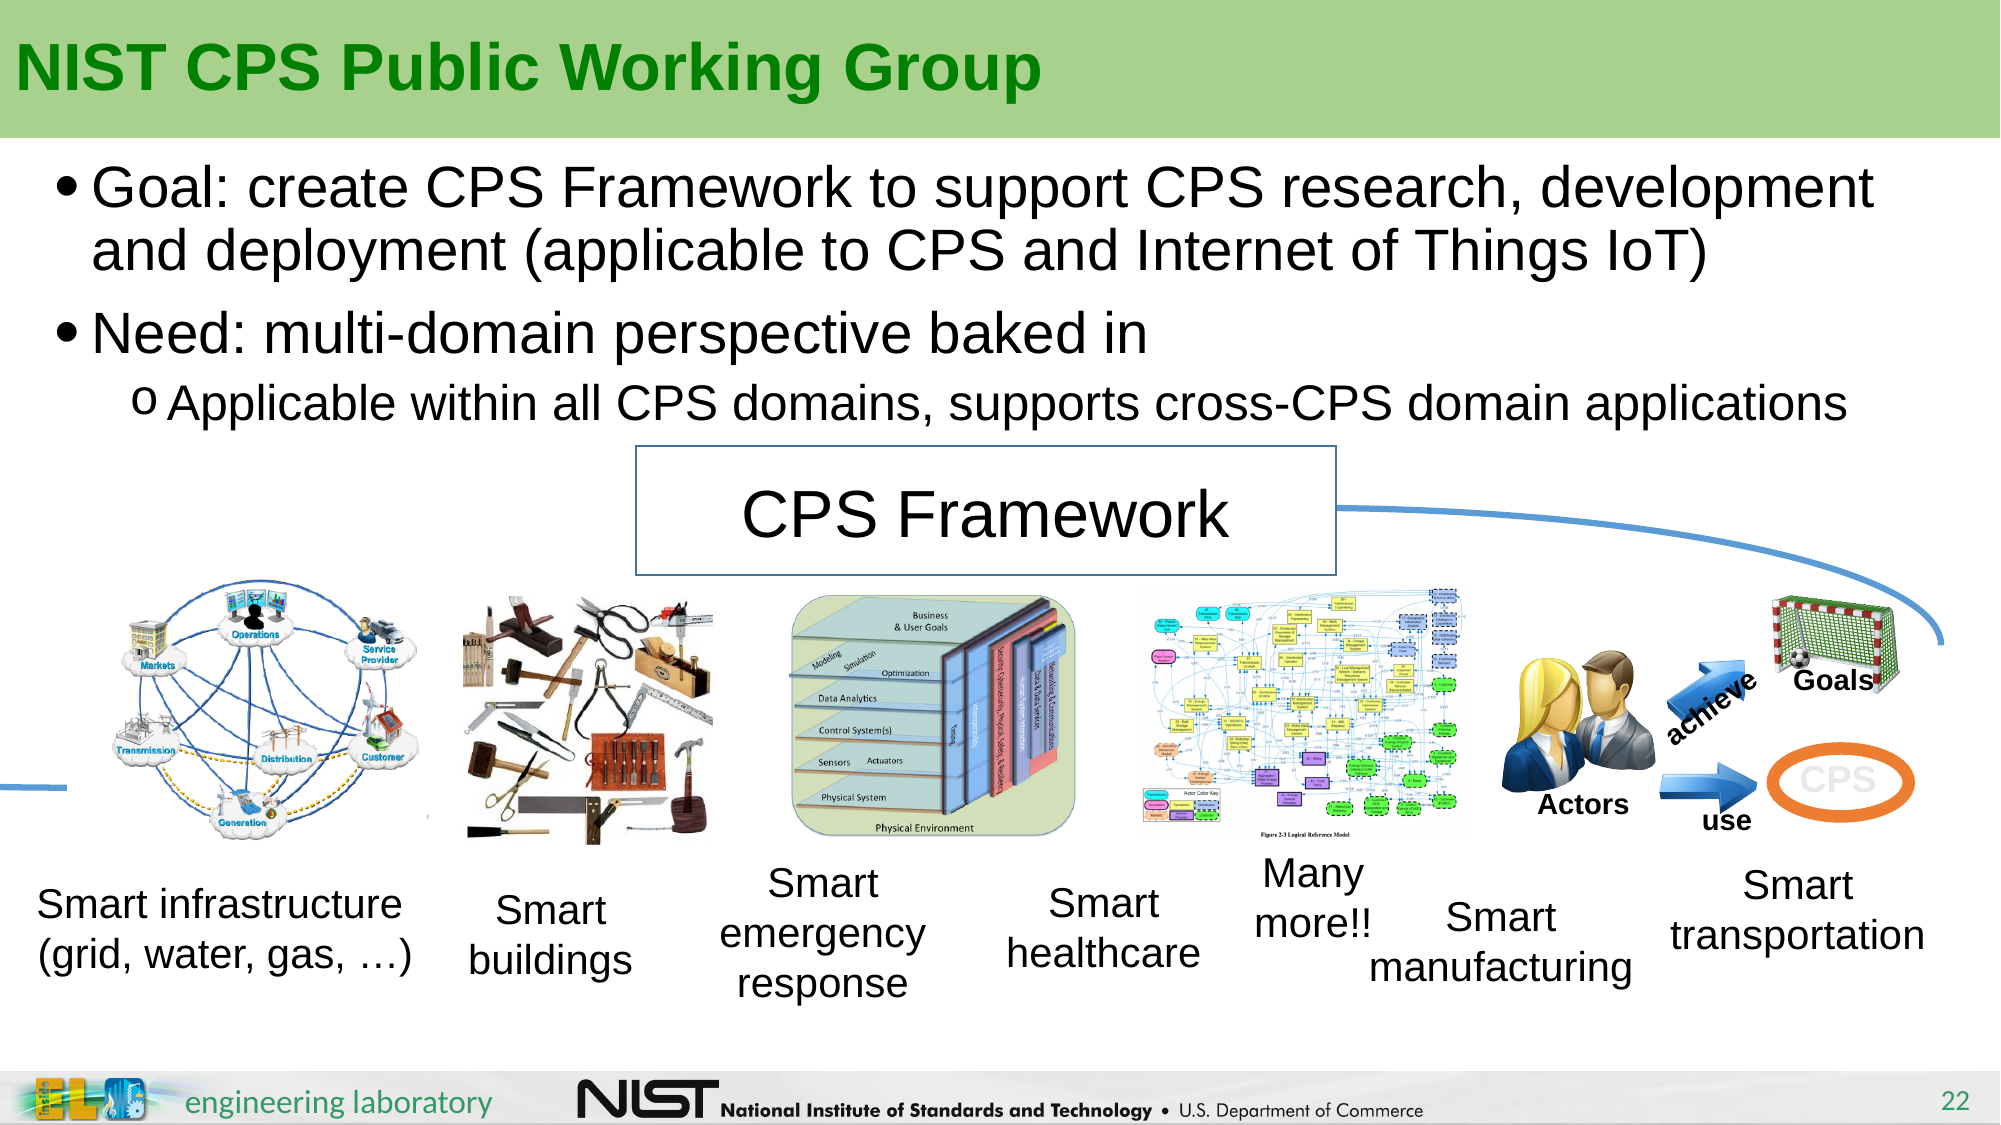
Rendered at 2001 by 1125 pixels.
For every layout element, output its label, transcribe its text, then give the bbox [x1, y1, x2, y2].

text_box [0, 445, 1983, 1035]
slide_number 22 [1876, 1079, 1971, 1119]
picture [11, 1075, 237, 1121]
picture [572, 1077, 1428, 1123]
title NIST CPS Public Working Group [0, 0, 2000, 138]
list Goal: create CPS Framework to support CPS research, development and deployment (applicable to CPS and Internet of Things IoT) Need: multi-domain perspective baked in Applicable within all CPS domains, supports cross-CPS domain applications [39, 149, 1952, 445]
